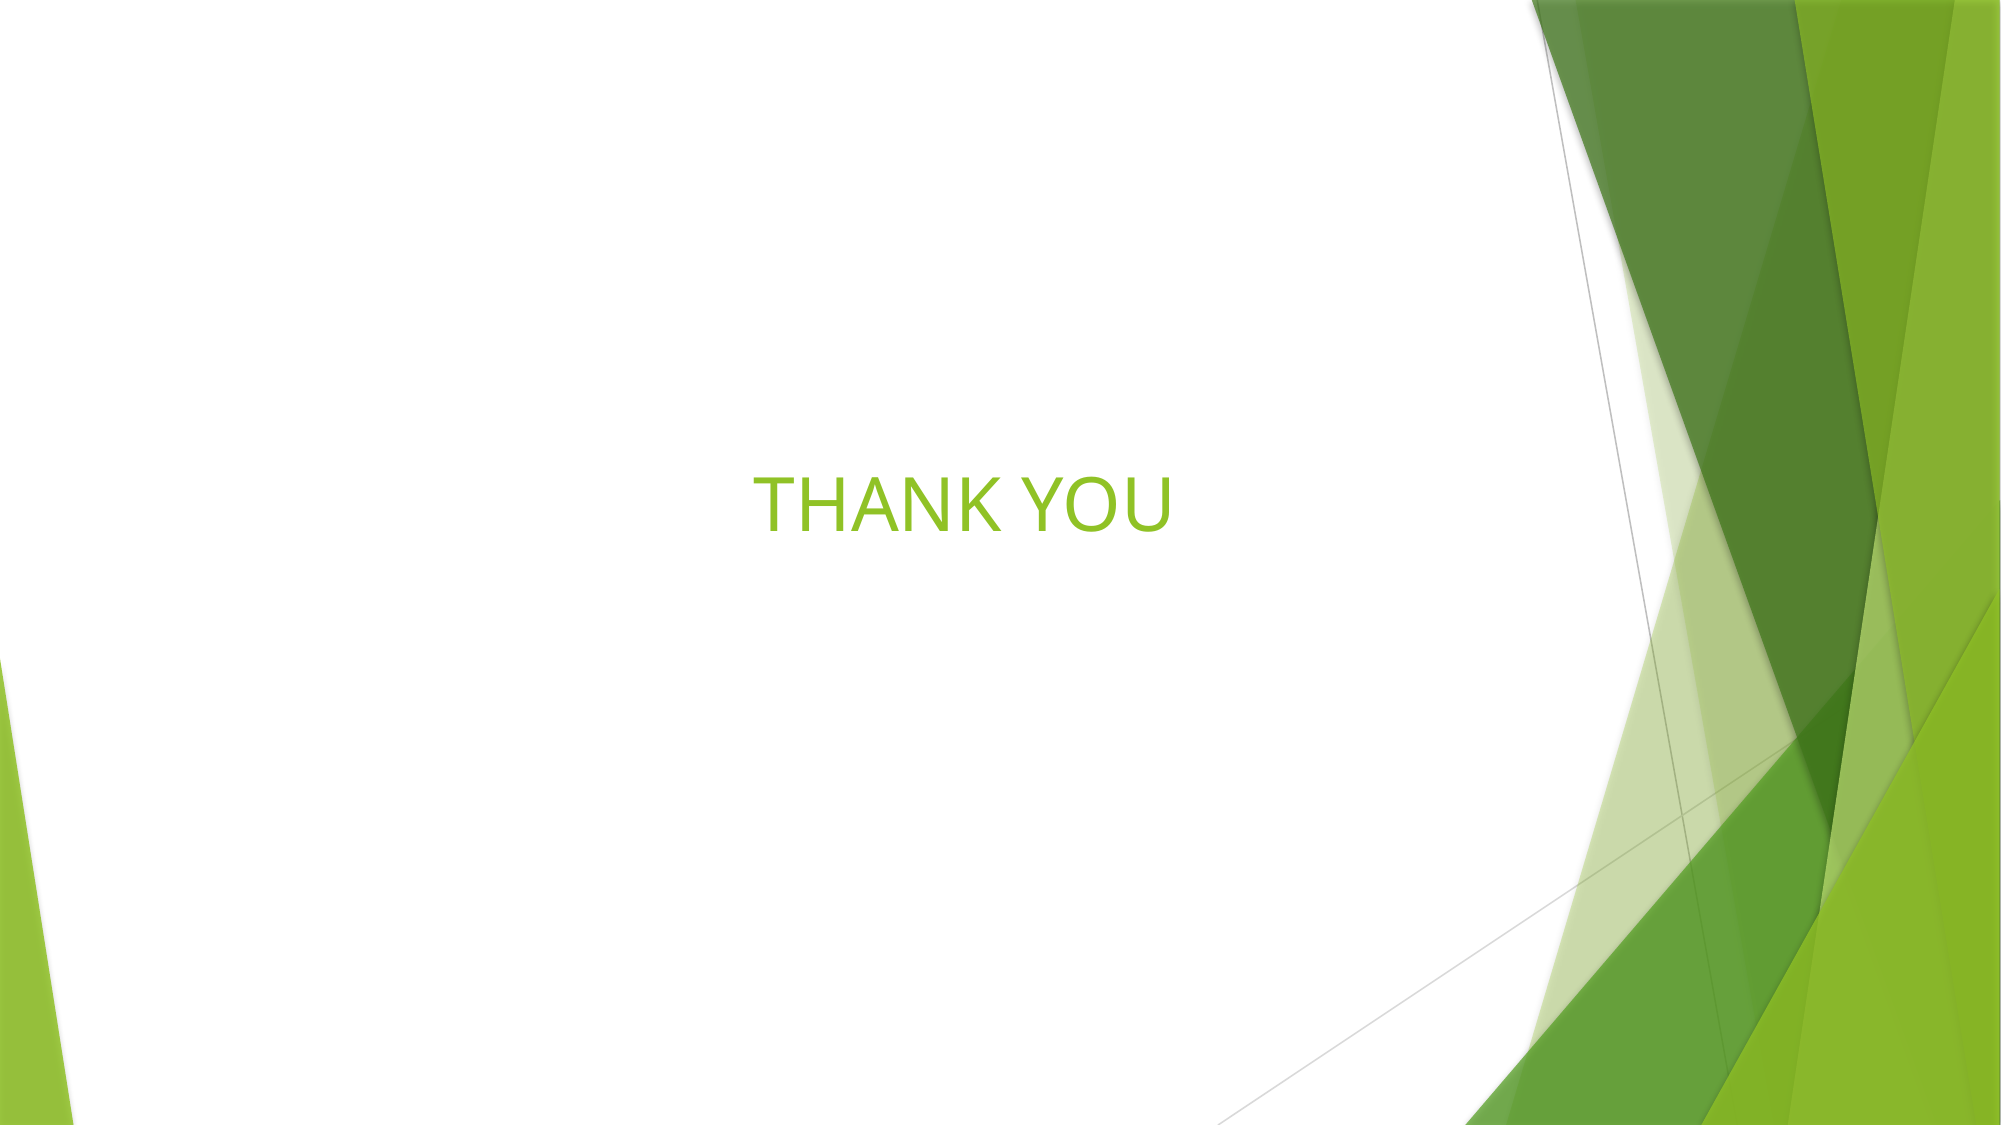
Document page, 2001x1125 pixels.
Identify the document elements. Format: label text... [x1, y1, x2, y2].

title THANK YOU [738, 448, 1262, 626]
